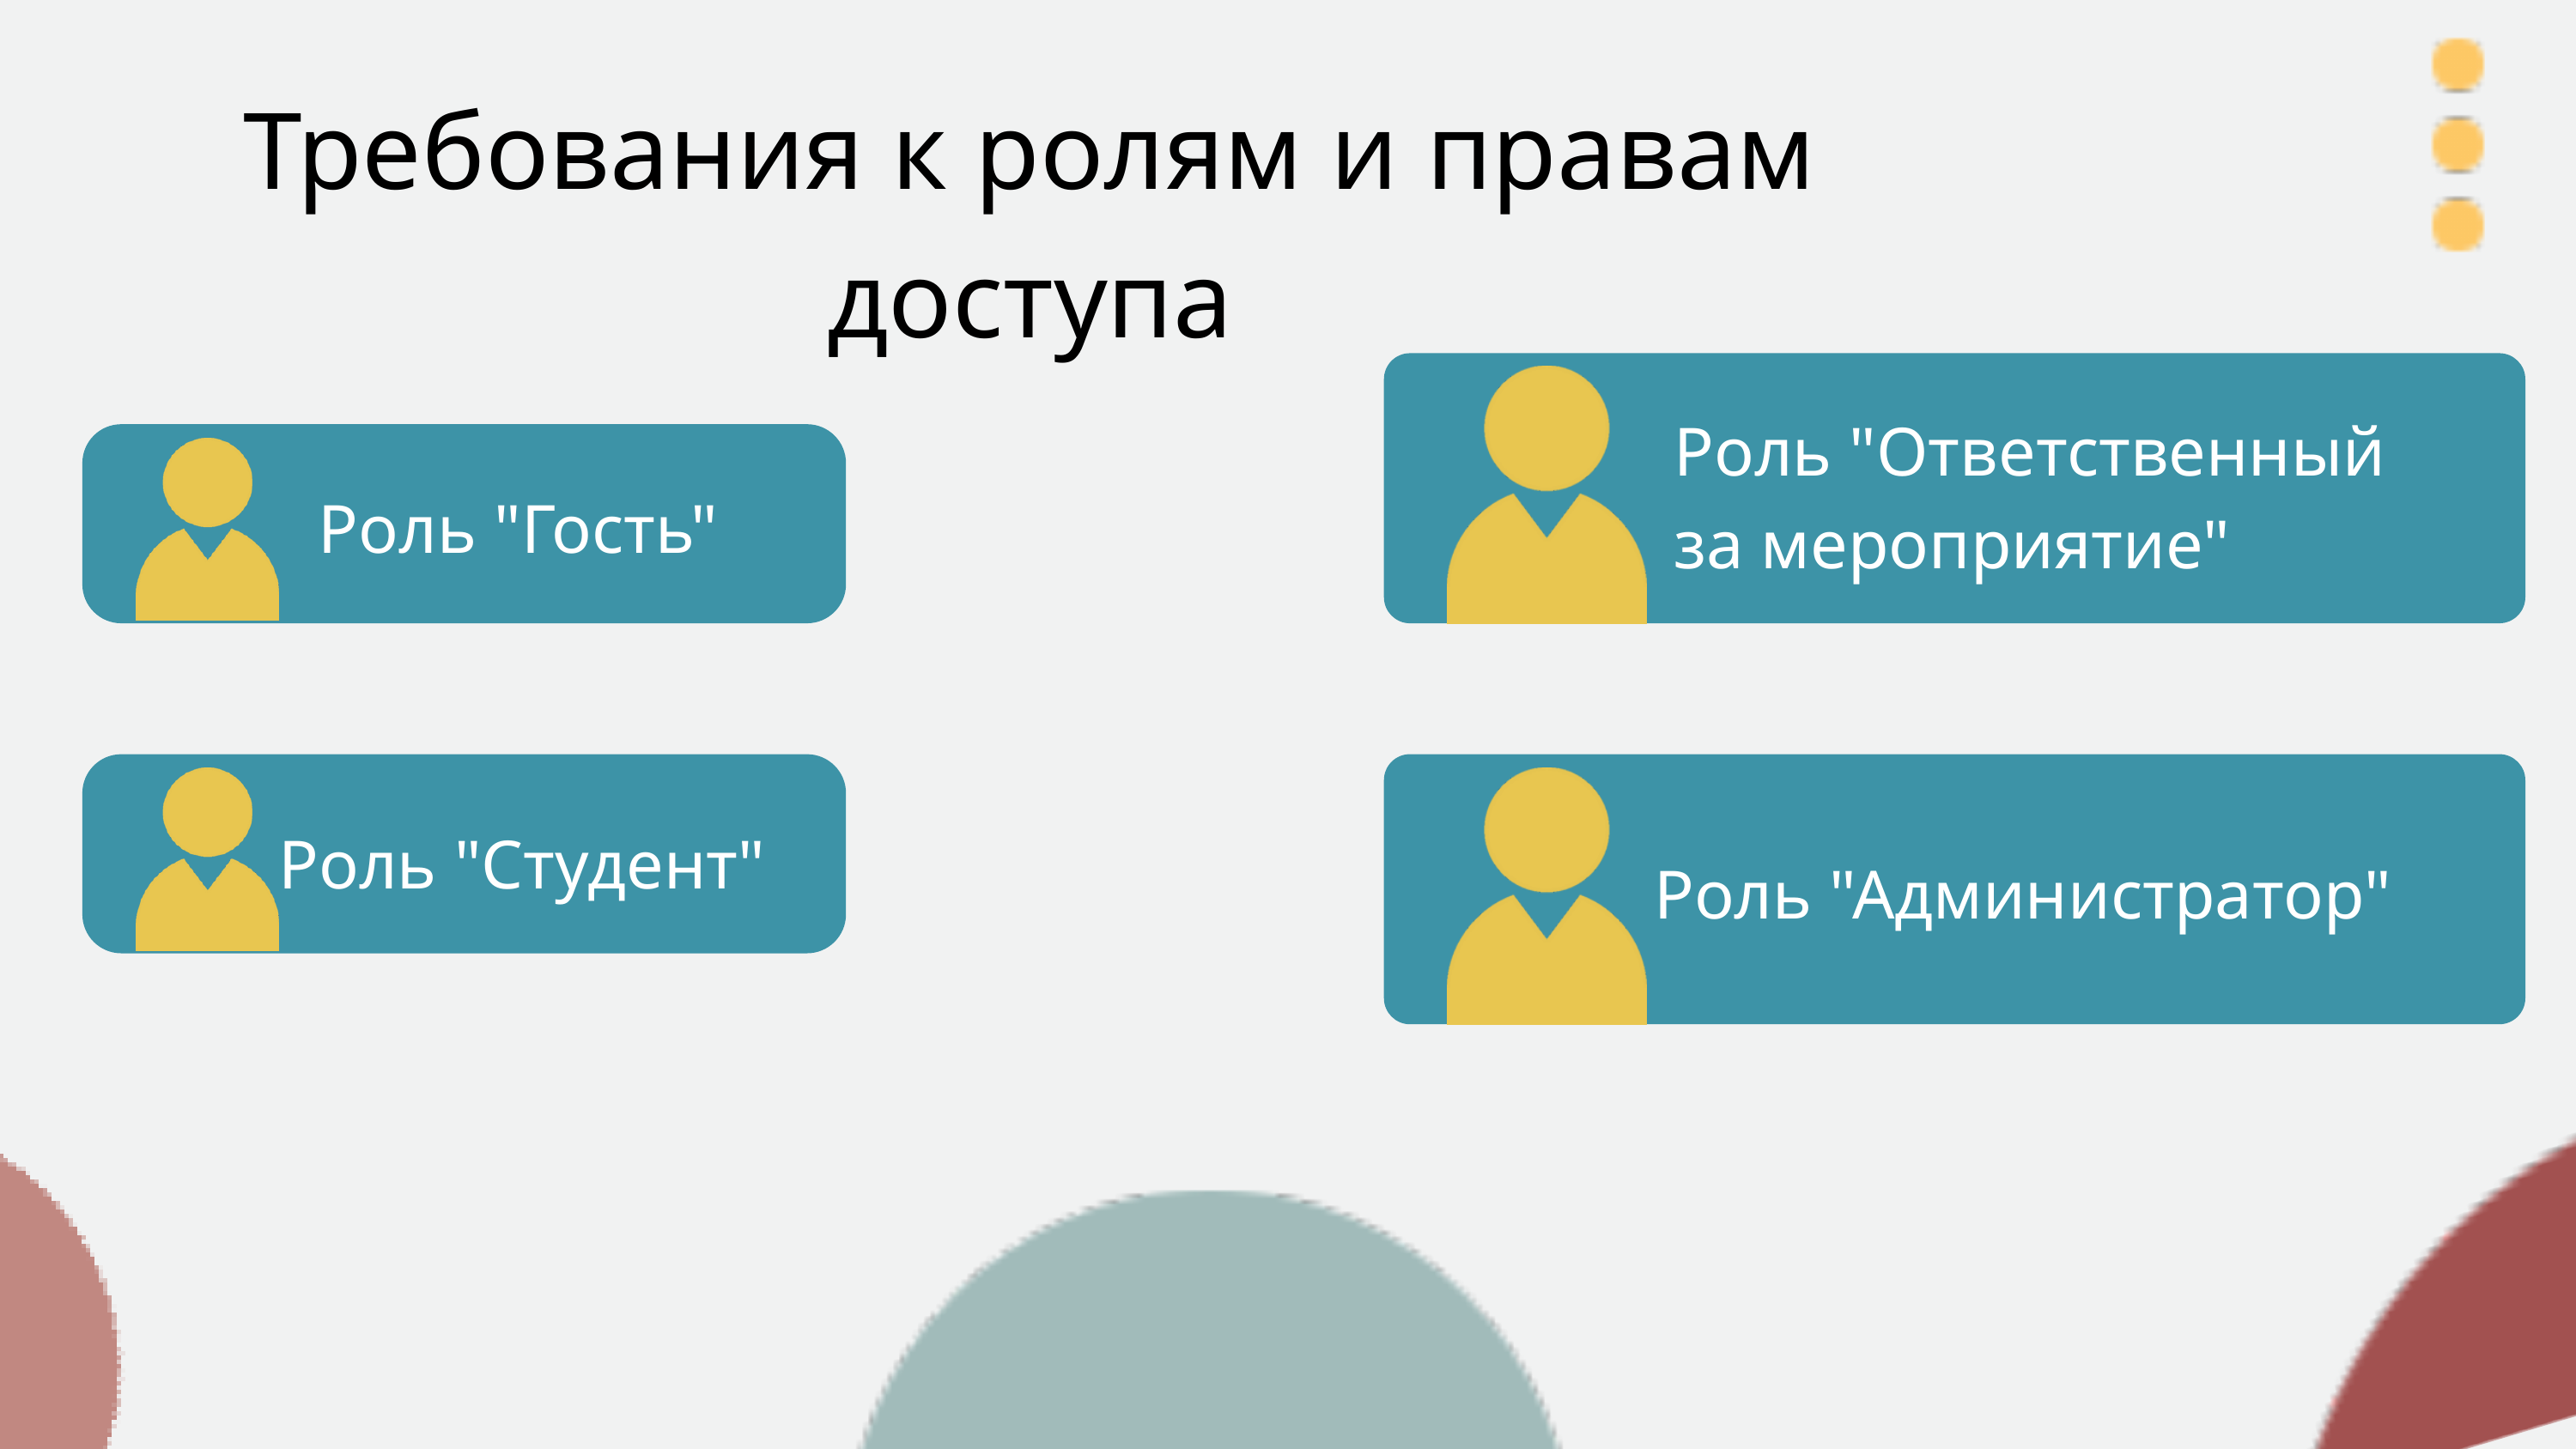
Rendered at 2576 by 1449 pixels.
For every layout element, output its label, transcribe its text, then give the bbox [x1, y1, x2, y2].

picture [136, 767, 279, 951]
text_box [1383, 754, 2526, 1025]
picture [136, 437, 279, 621]
picture [845, 1189, 1572, 1449]
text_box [1383, 353, 2526, 624]
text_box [82, 423, 847, 624]
picture [2350, 40, 2566, 250]
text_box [82, 754, 847, 954]
picture [2227, 1132, 2576, 1449]
picture [0, 1154, 226, 1449]
text_box Требования к ролям и правам доступа [31, 62, 2030, 359]
